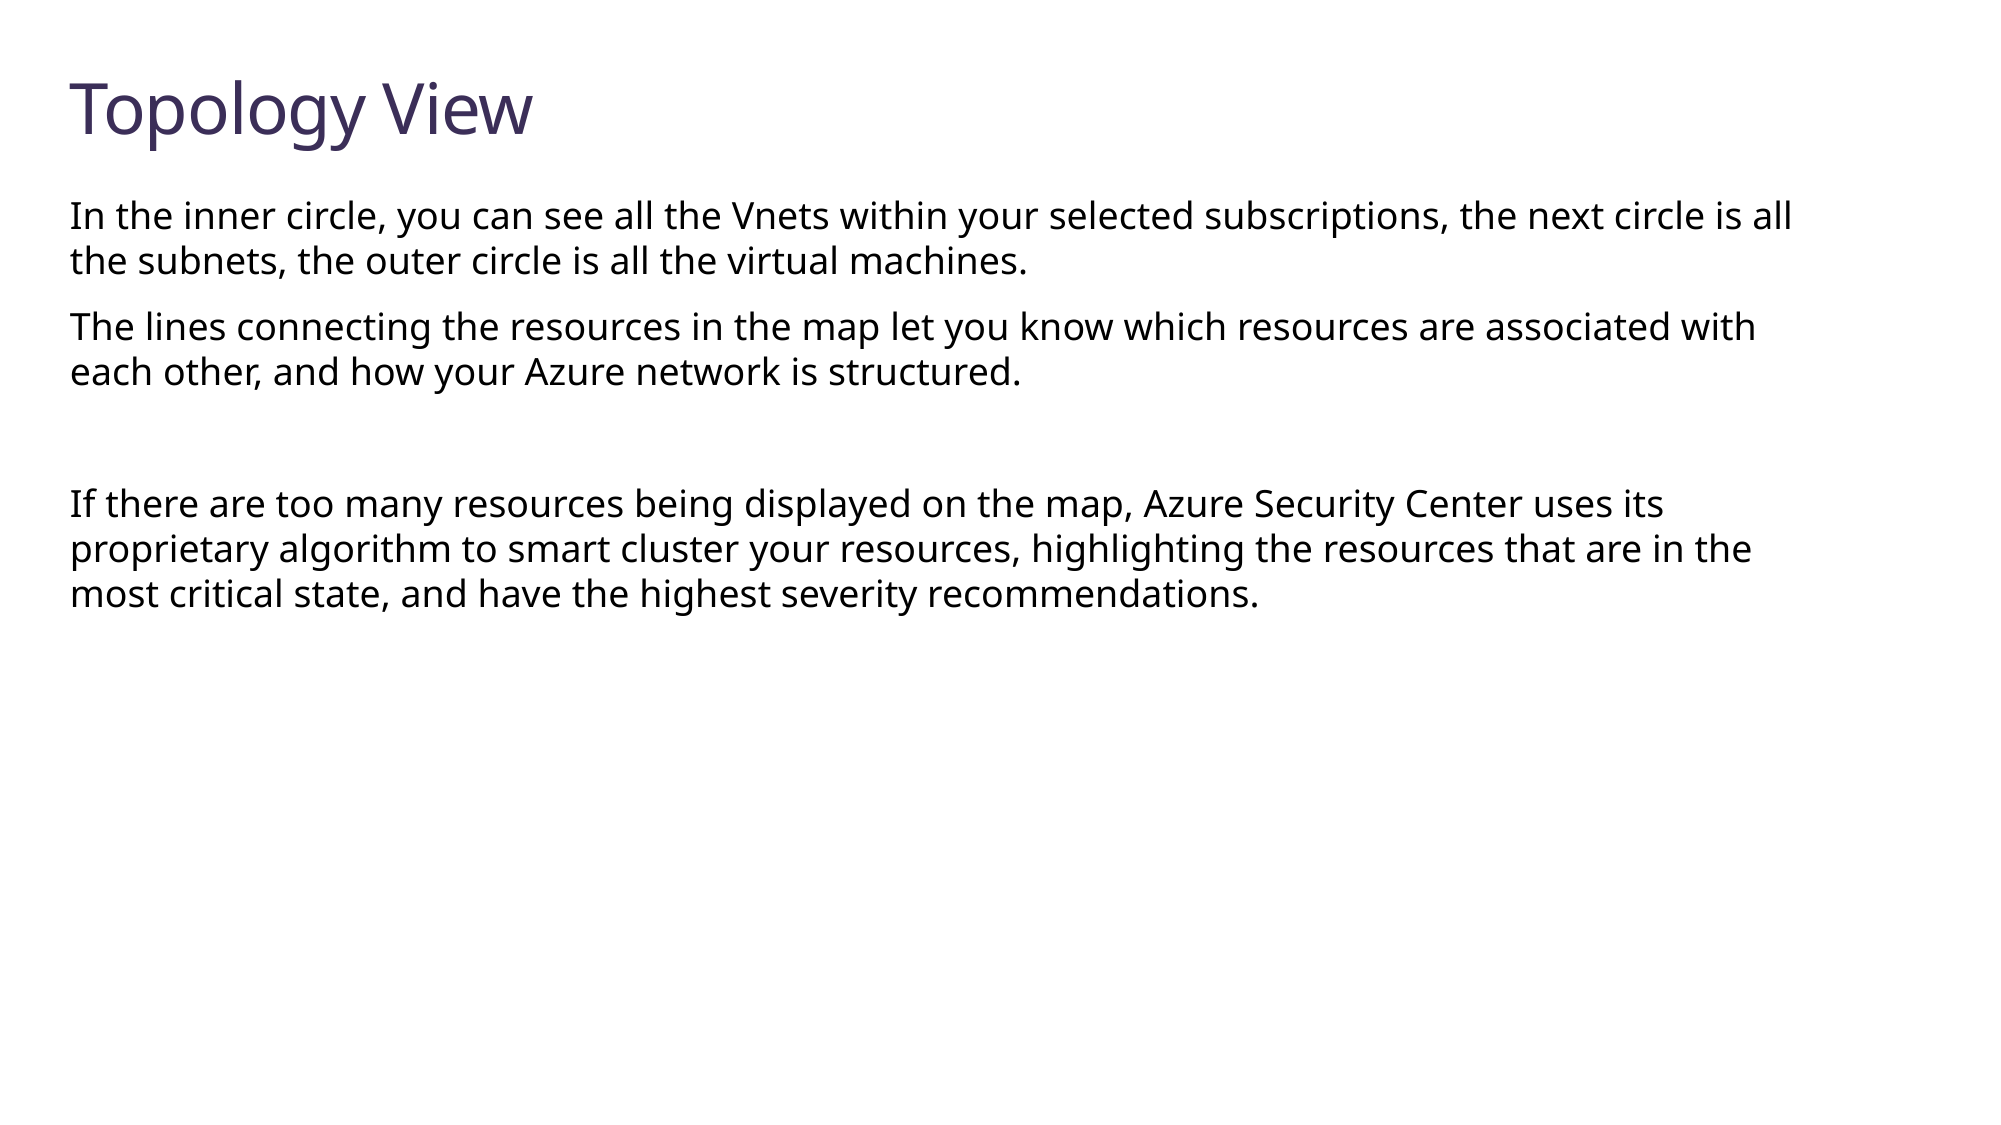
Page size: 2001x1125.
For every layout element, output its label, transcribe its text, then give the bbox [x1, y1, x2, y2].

list In the inner circle, you can see all the Vnets within your selected subscriptions, the next circle is all the subnets, the outer circle is all the virtual machines. The lines connecting the resources in the map let you know which resources are associated with each other, and how your Azure network is structured. If there are too many resources being displayed on the map, Azure Security Center uses its proprietary algorithm to smart cluster your resources, highlighting the resources that are in the most critical state, and have the highest severity recommendations. [69, 192, 1829, 275]
title Topology View [69, 36, 1345, 161]
